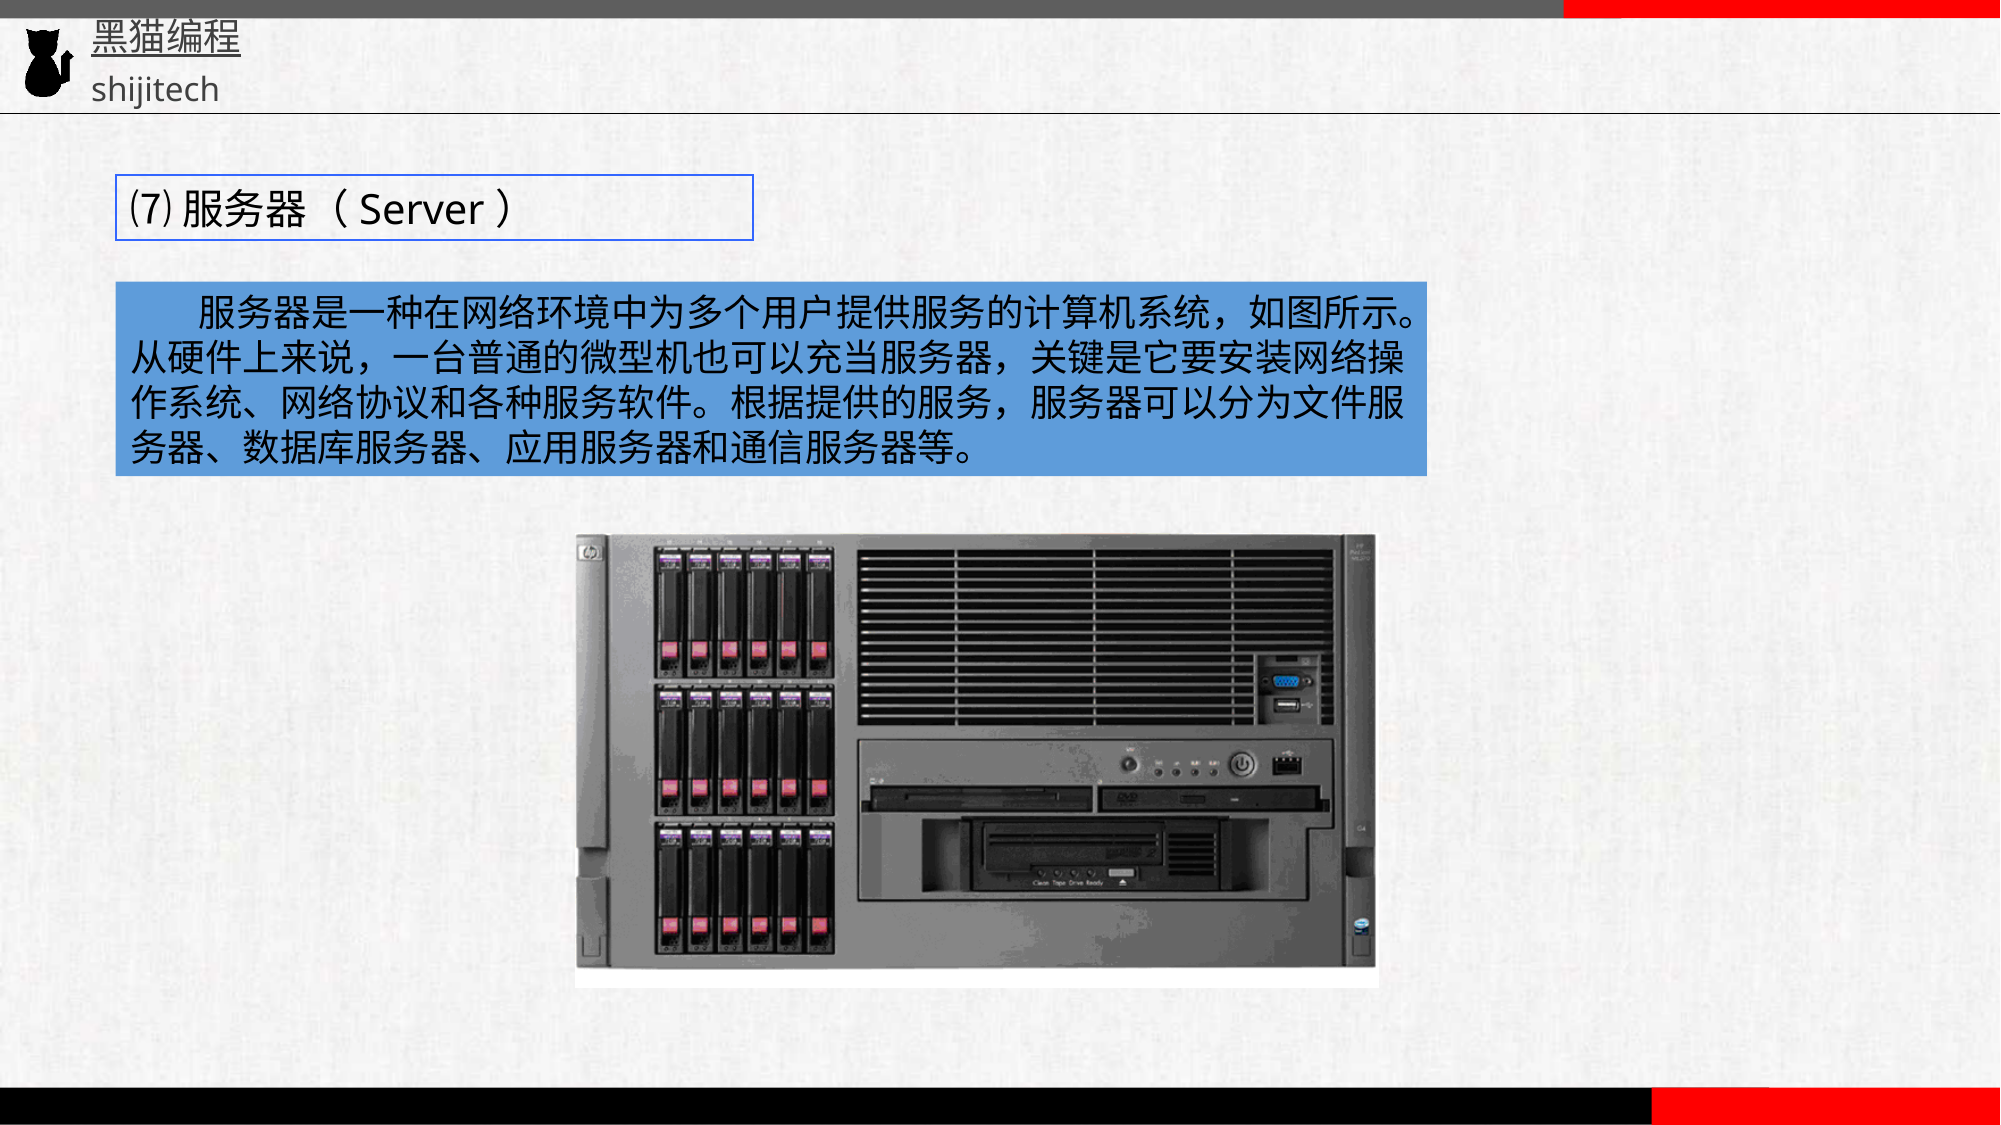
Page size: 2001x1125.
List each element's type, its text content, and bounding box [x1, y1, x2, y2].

text_box ⑺服务器（Server） [115, 175, 754, 241]
text_box 服务器是一种在网络环境中为多个用户提供服务的计算机系统，如图所示。从硬件上来说，一台普通的微型机也可以充当服务器，关键是它要安装网络操作系统、网络协议和各种服务软件。根据提供的服务，服务器可以分为文件服务器、数据库服务器、应用服务器和通信服务器等。 [115, 281, 1427, 477]
picture [184, 25, 198, 29]
picture [0, 0, 2001, 1125]
